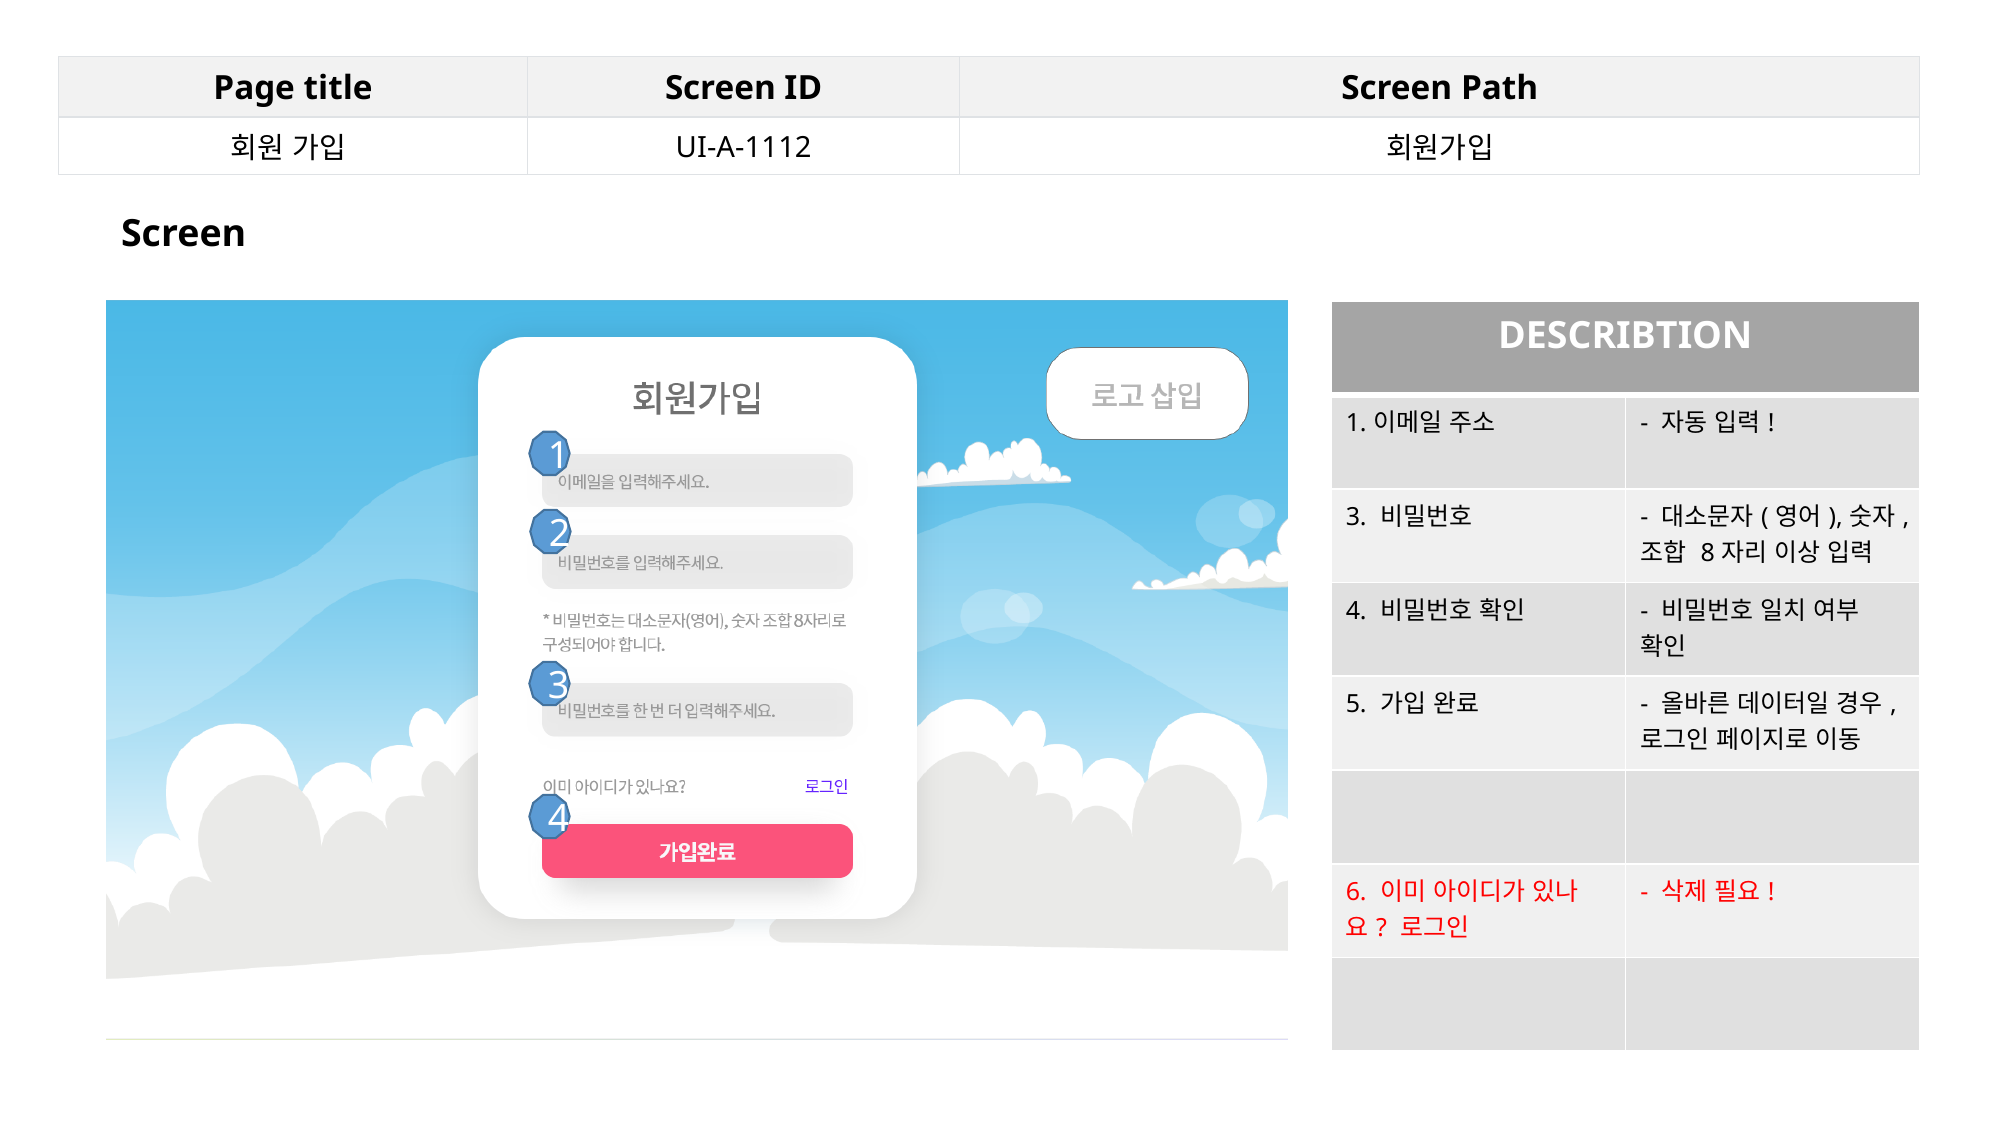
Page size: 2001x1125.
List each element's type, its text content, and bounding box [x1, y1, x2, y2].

table_cell [1332, 958, 1625, 1050]
table_cell 6. 이미 아이디가 있나요? 로그인 [1332, 865, 1625, 957]
table_cell - 자동 입력! [1626, 398, 1919, 488]
table_header Screen ID [528, 57, 959, 116]
table_cell - 올바른 데이터일 경우, 로그인 페이지로 이동 [1626, 677, 1919, 769]
table_cell [1332, 771, 1625, 863]
table_cell 4. 비밀번호 확인 [1332, 583, 1625, 675]
table_cell - 대소문자(영어),숫자,조합 8자리 이상 입력 [1626, 490, 1919, 582]
table_cell 회원가입 [960, 118, 1919, 174]
table_header Screen Path [960, 57, 1919, 116]
text_box Screen [106, 201, 679, 261]
table_header DESCRIBTION [1332, 302, 1919, 392]
table_cell - 삭제 필요! [1626, 865, 1919, 957]
table_header Page title [59, 57, 527, 116]
table_cell 회원 가입 [59, 118, 527, 174]
table_cell - 비밀번호 일치 여부 확인 [1626, 583, 1919, 675]
table_cell 1.이메일 주소 [1332, 398, 1625, 488]
table_cell 5. 가입 완료 [1332, 677, 1625, 769]
table_cell [1626, 771, 1919, 863]
table_cell UI-A-1112 [528, 118, 959, 174]
table_cell [1626, 958, 1919, 1050]
table_cell 3. 비밀번호 [1332, 490, 1625, 582]
picture [106, 300, 1288, 1040]
